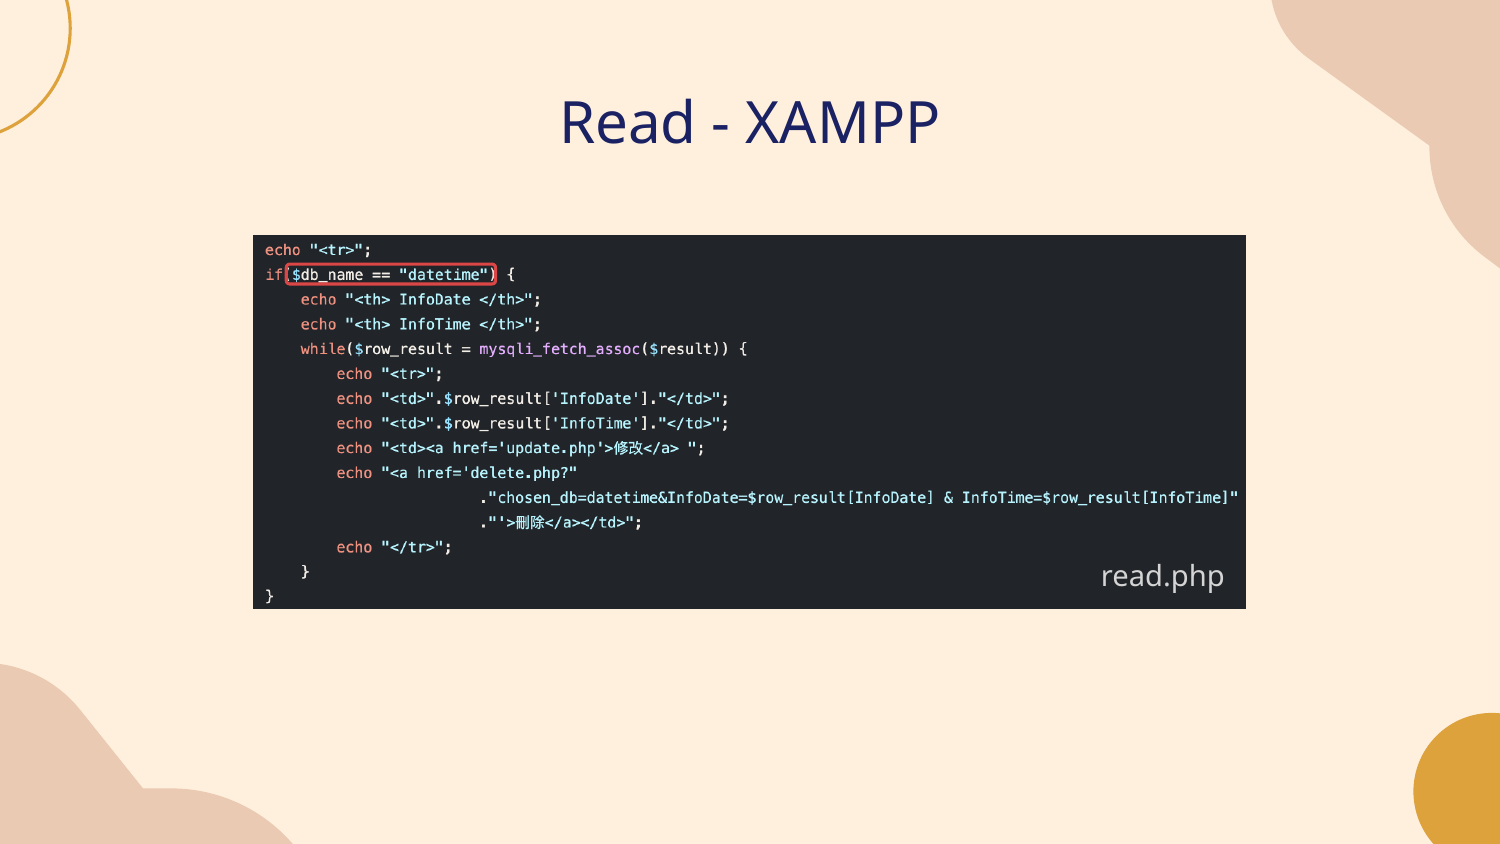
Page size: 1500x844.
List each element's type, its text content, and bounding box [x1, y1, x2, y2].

picture [253, 235, 1247, 609]
title Read - XAMPP [116, 72, 1383, 167]
